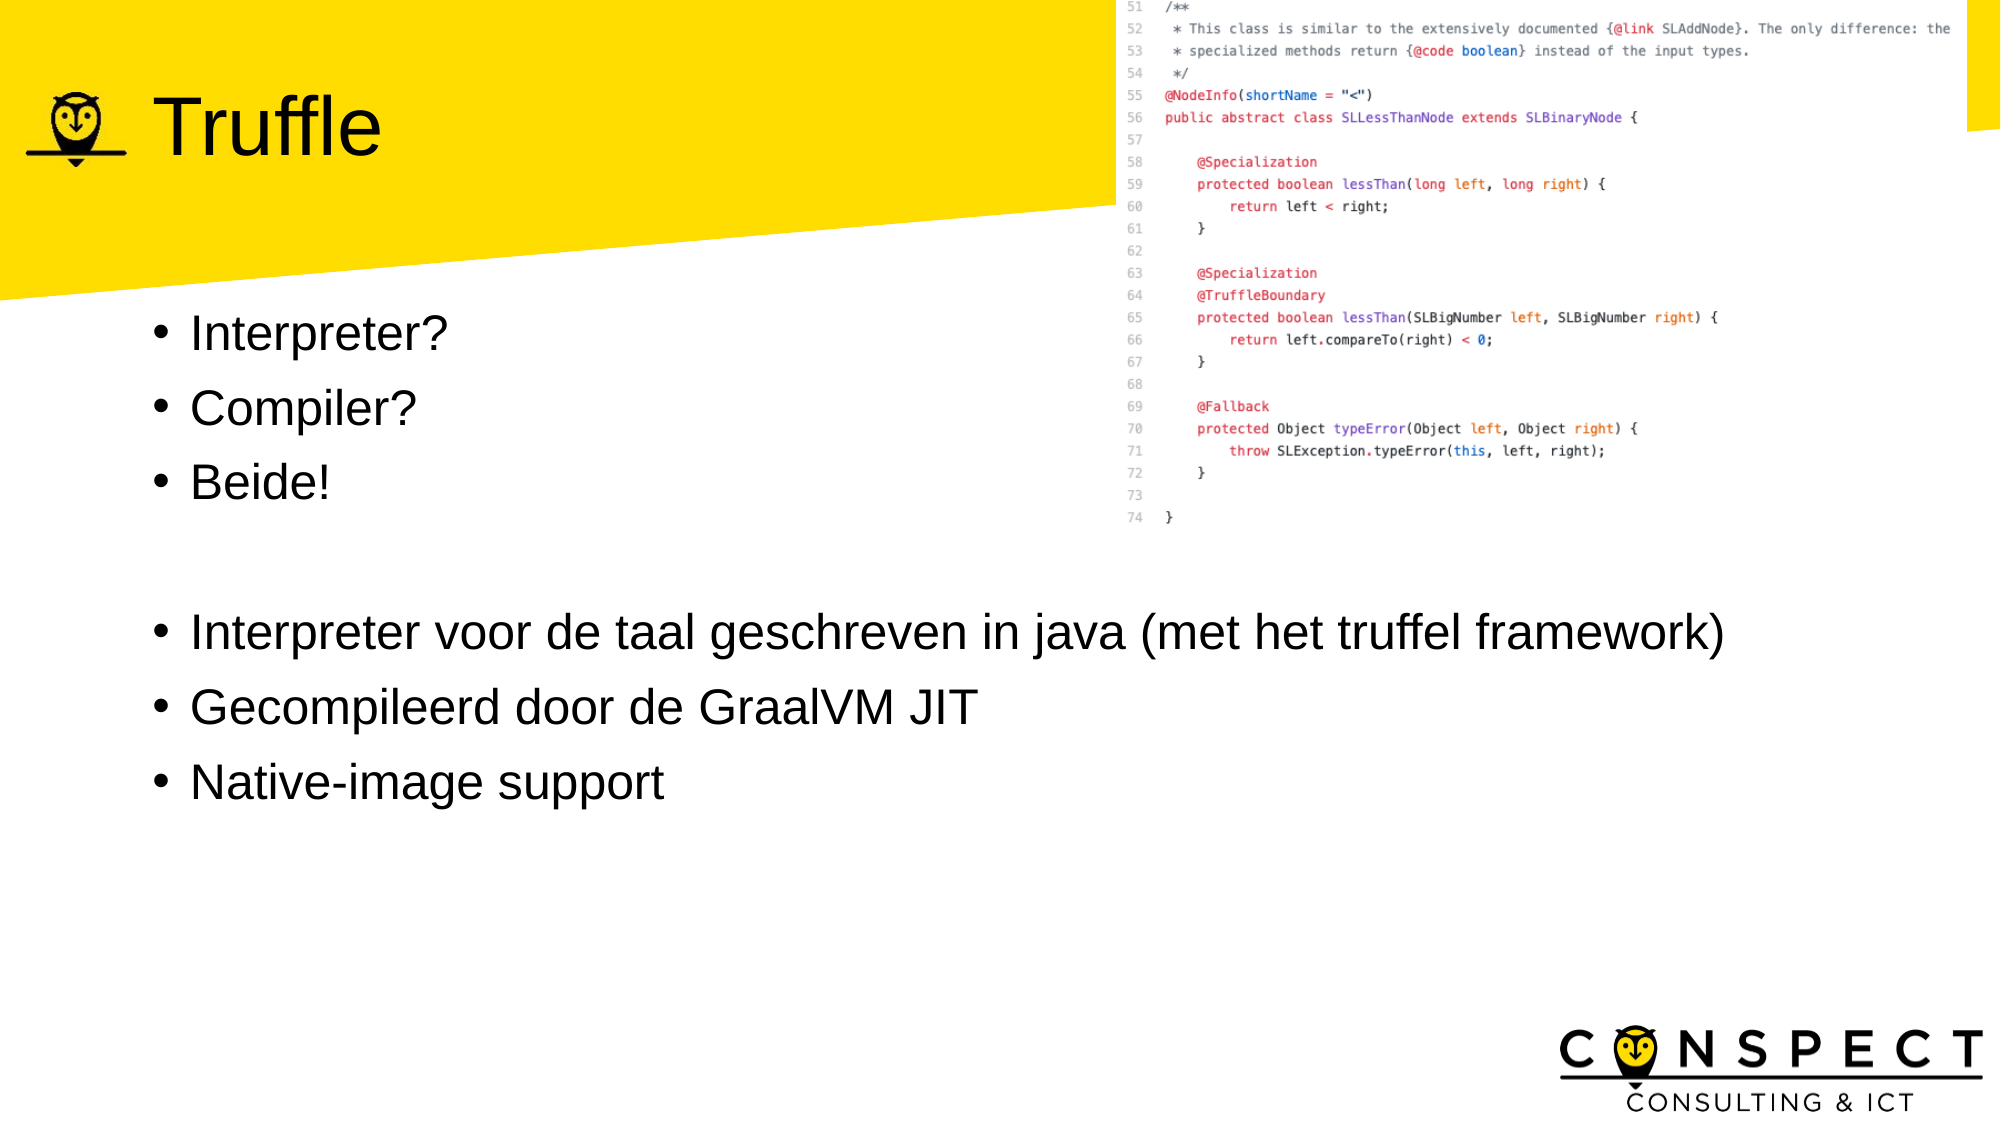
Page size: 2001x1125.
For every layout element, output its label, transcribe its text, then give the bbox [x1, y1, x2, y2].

picture [1116, 0, 1967, 529]
picture [25, 91, 127, 168]
picture [1557, 1024, 1989, 1115]
list Interpreter? Compiler? Beide! Interpreter voor de taal geschreven in java (met het truffel framework) Gecompileerd door de GraalVM JIT Native-image support [137, 299, 1863, 1014]
title Truffle [137, 74, 1116, 182]
